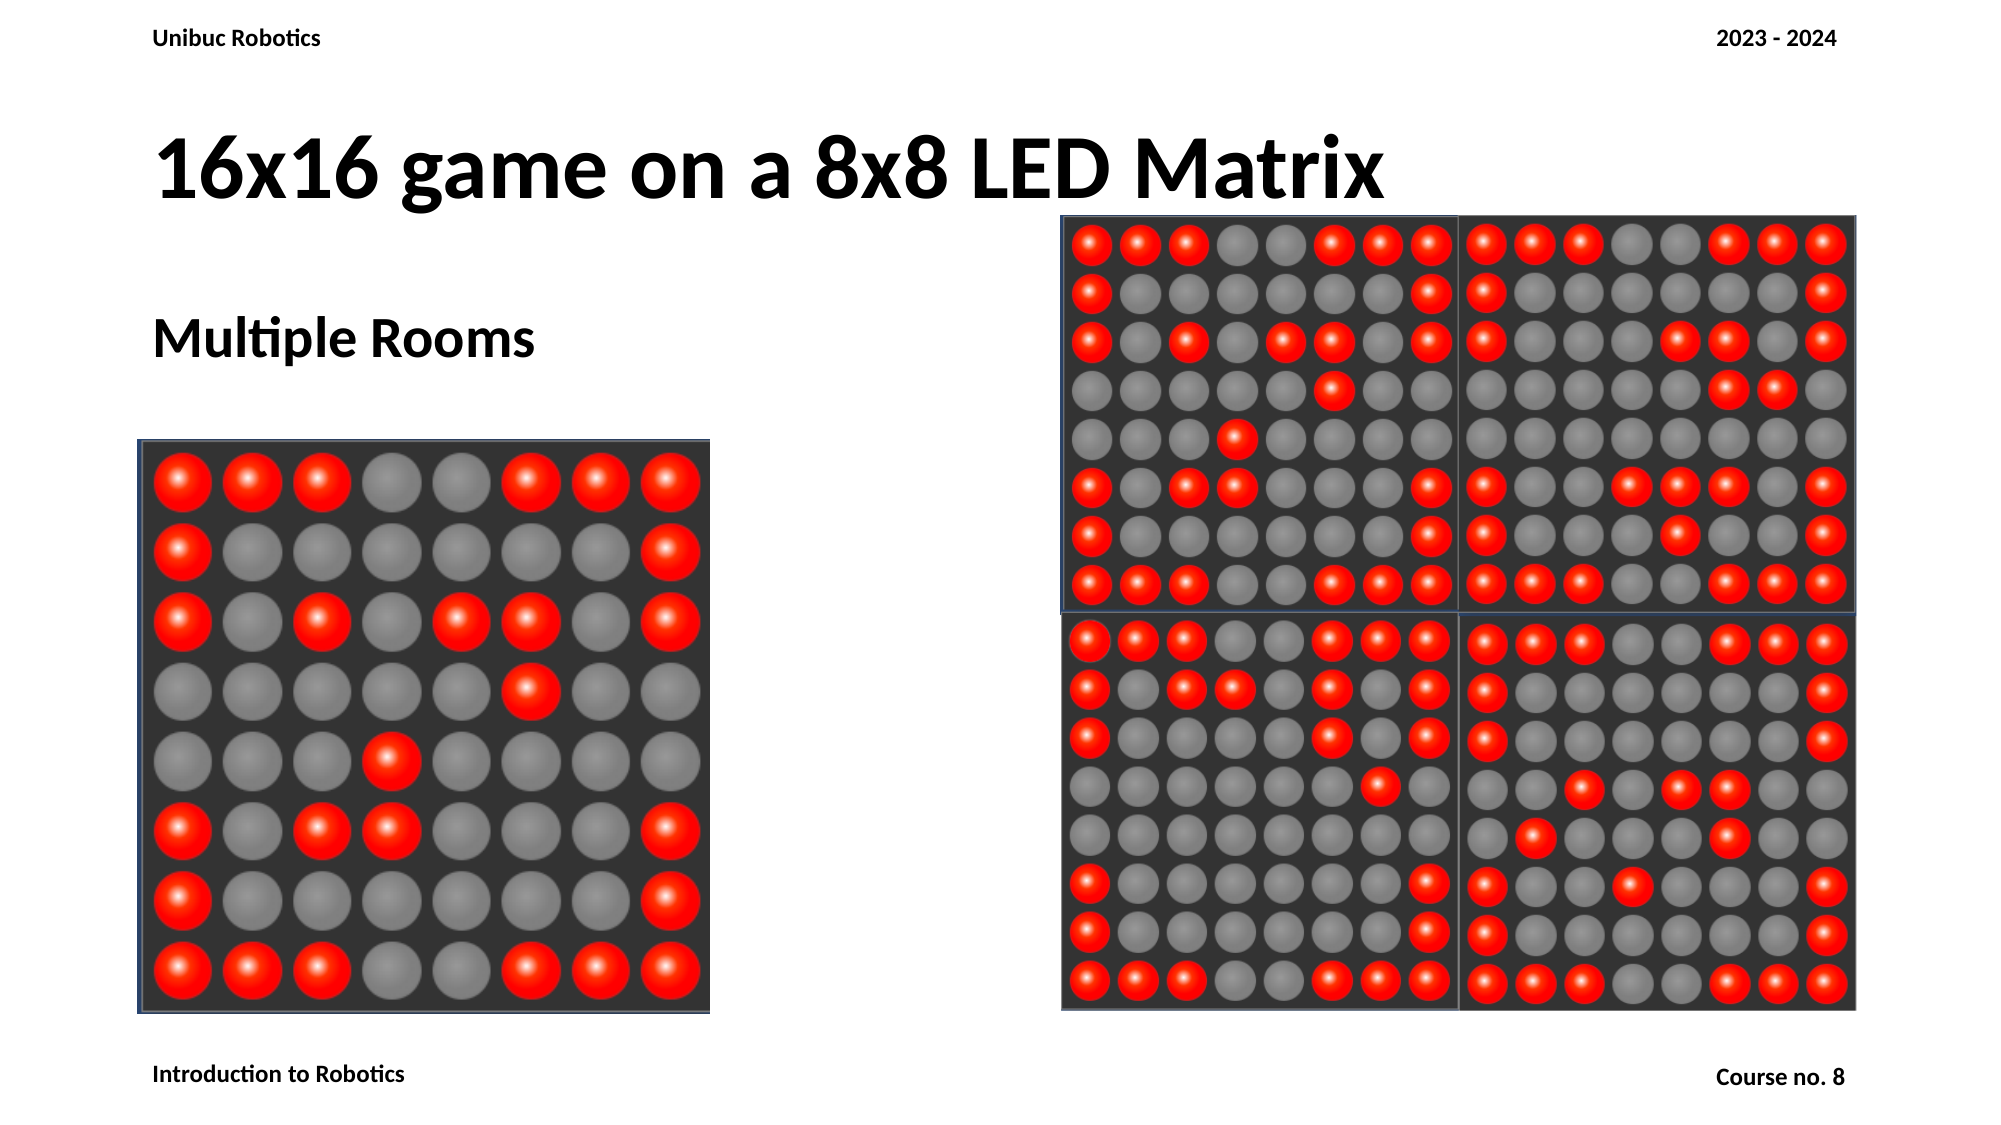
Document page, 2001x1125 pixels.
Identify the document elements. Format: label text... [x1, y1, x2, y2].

list Multiple Rooms [137, 299, 1007, 1014]
picture [137, 439, 710, 1014]
picture [1060, 215, 1863, 1014]
title 16x16 game on a 8x8 LED Matrix [137, 59, 1863, 278]
